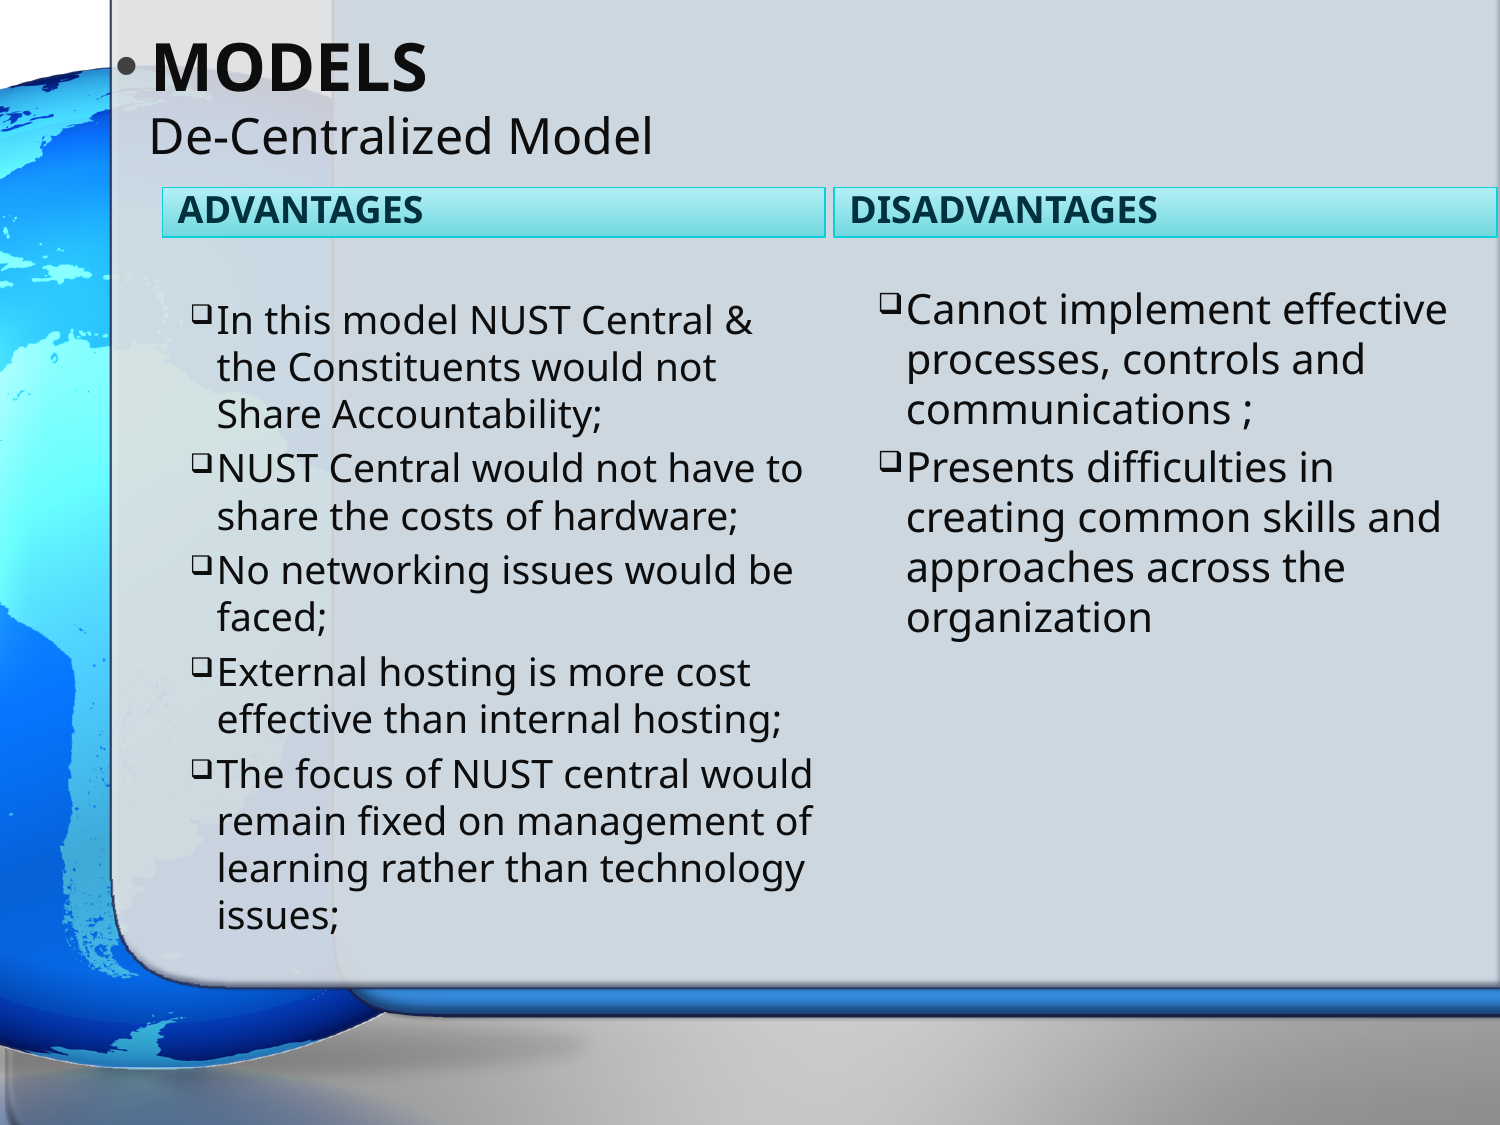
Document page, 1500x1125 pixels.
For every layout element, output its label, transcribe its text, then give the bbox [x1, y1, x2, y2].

list De-Centralized Model [133, 97, 1488, 173]
list Advantages [162, 187, 826, 238]
title MODELS [99, 12, 1450, 118]
picture [0, 0, 1500, 1125]
list In this model NUST Central & the Constituents would not Share Accountability; NUST Central would not have to share the costs of hardware; No networking issues would be faced; External hosting is more cost effective than internal hosting; The focus of NUST central would remain fixed on management of learning rather than technology issues; [174, 287, 838, 955]
list Disadvantages [833, 187, 1498, 238]
list Cannot implement effective processes, controls and communications ; Presents difficulties in creating common skills and approaches across the organization [862, 275, 1500, 943]
